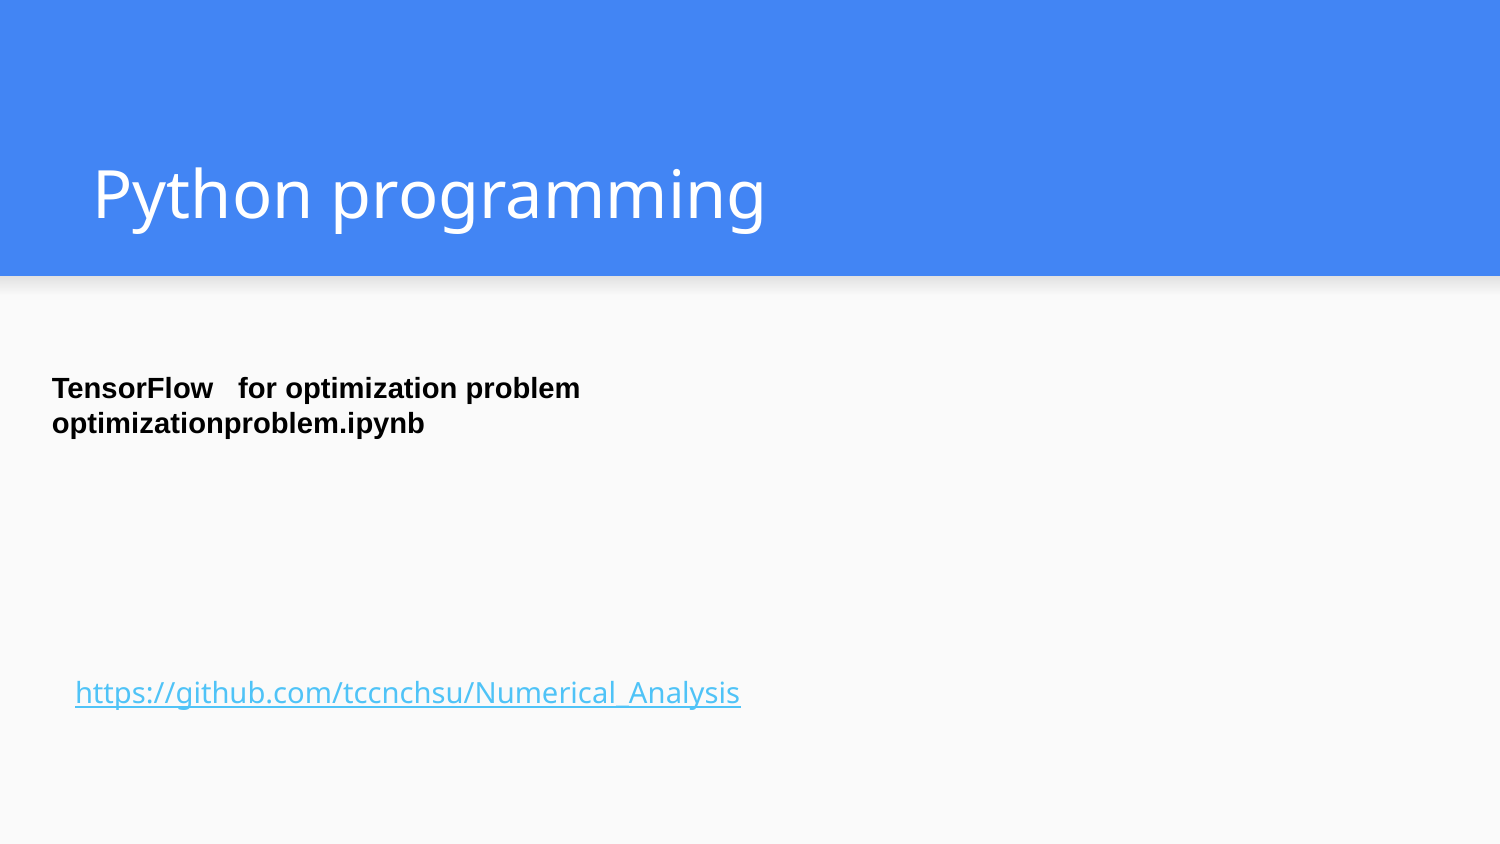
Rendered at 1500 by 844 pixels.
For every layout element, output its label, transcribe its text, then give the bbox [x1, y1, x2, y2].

list https://github.com/tccnchsu/Numerical_Analysis [37, 654, 1457, 711]
title Python programming [77, 121, 1427, 248]
text_box TensorFlow for optimization problem optimizationproblem.ipynb [37, 361, 706, 447]
